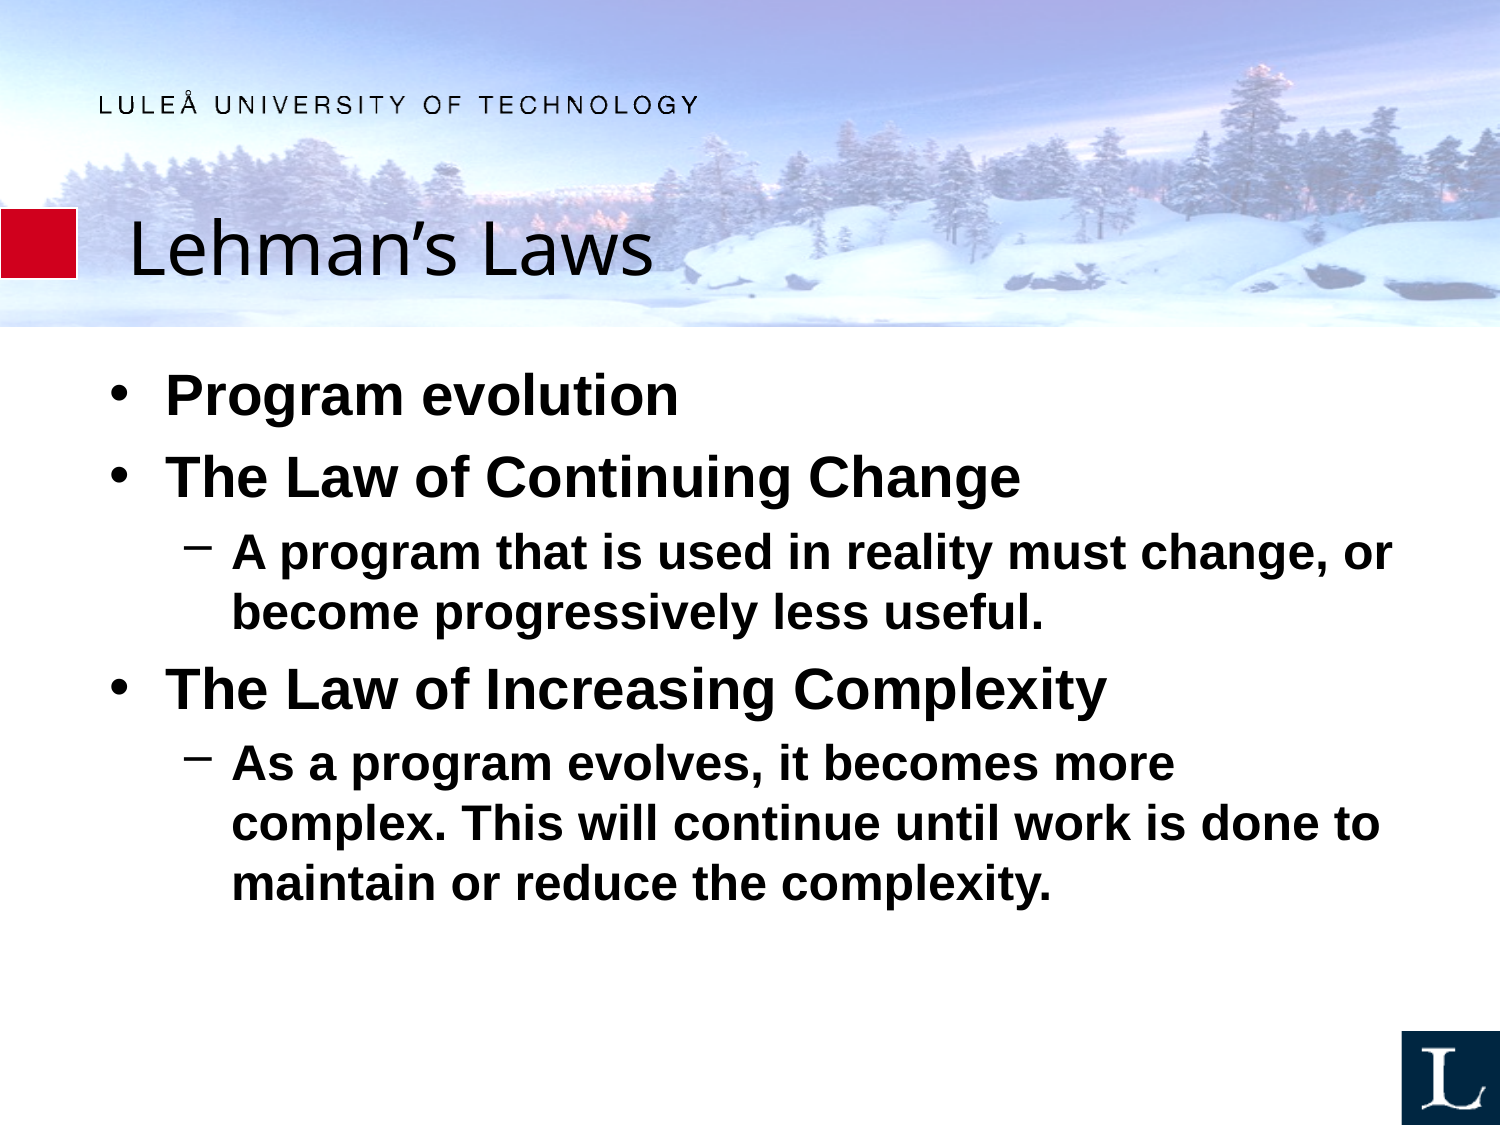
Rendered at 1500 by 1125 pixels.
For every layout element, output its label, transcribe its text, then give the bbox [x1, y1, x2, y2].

list Program evolution The Law of Continuing Change A program that is used in reality must change, or become progressively less useful. The Law of Increasing Complexity As a program evolves, it becomes more complex. This will continue until work is done to maintain or reduce the complexity. [94, 350, 1412, 975]
picture [100, 90, 697, 114]
title Lehman’s Laws [111, 160, 1412, 330]
picture [1399, 1031, 1500, 1125]
